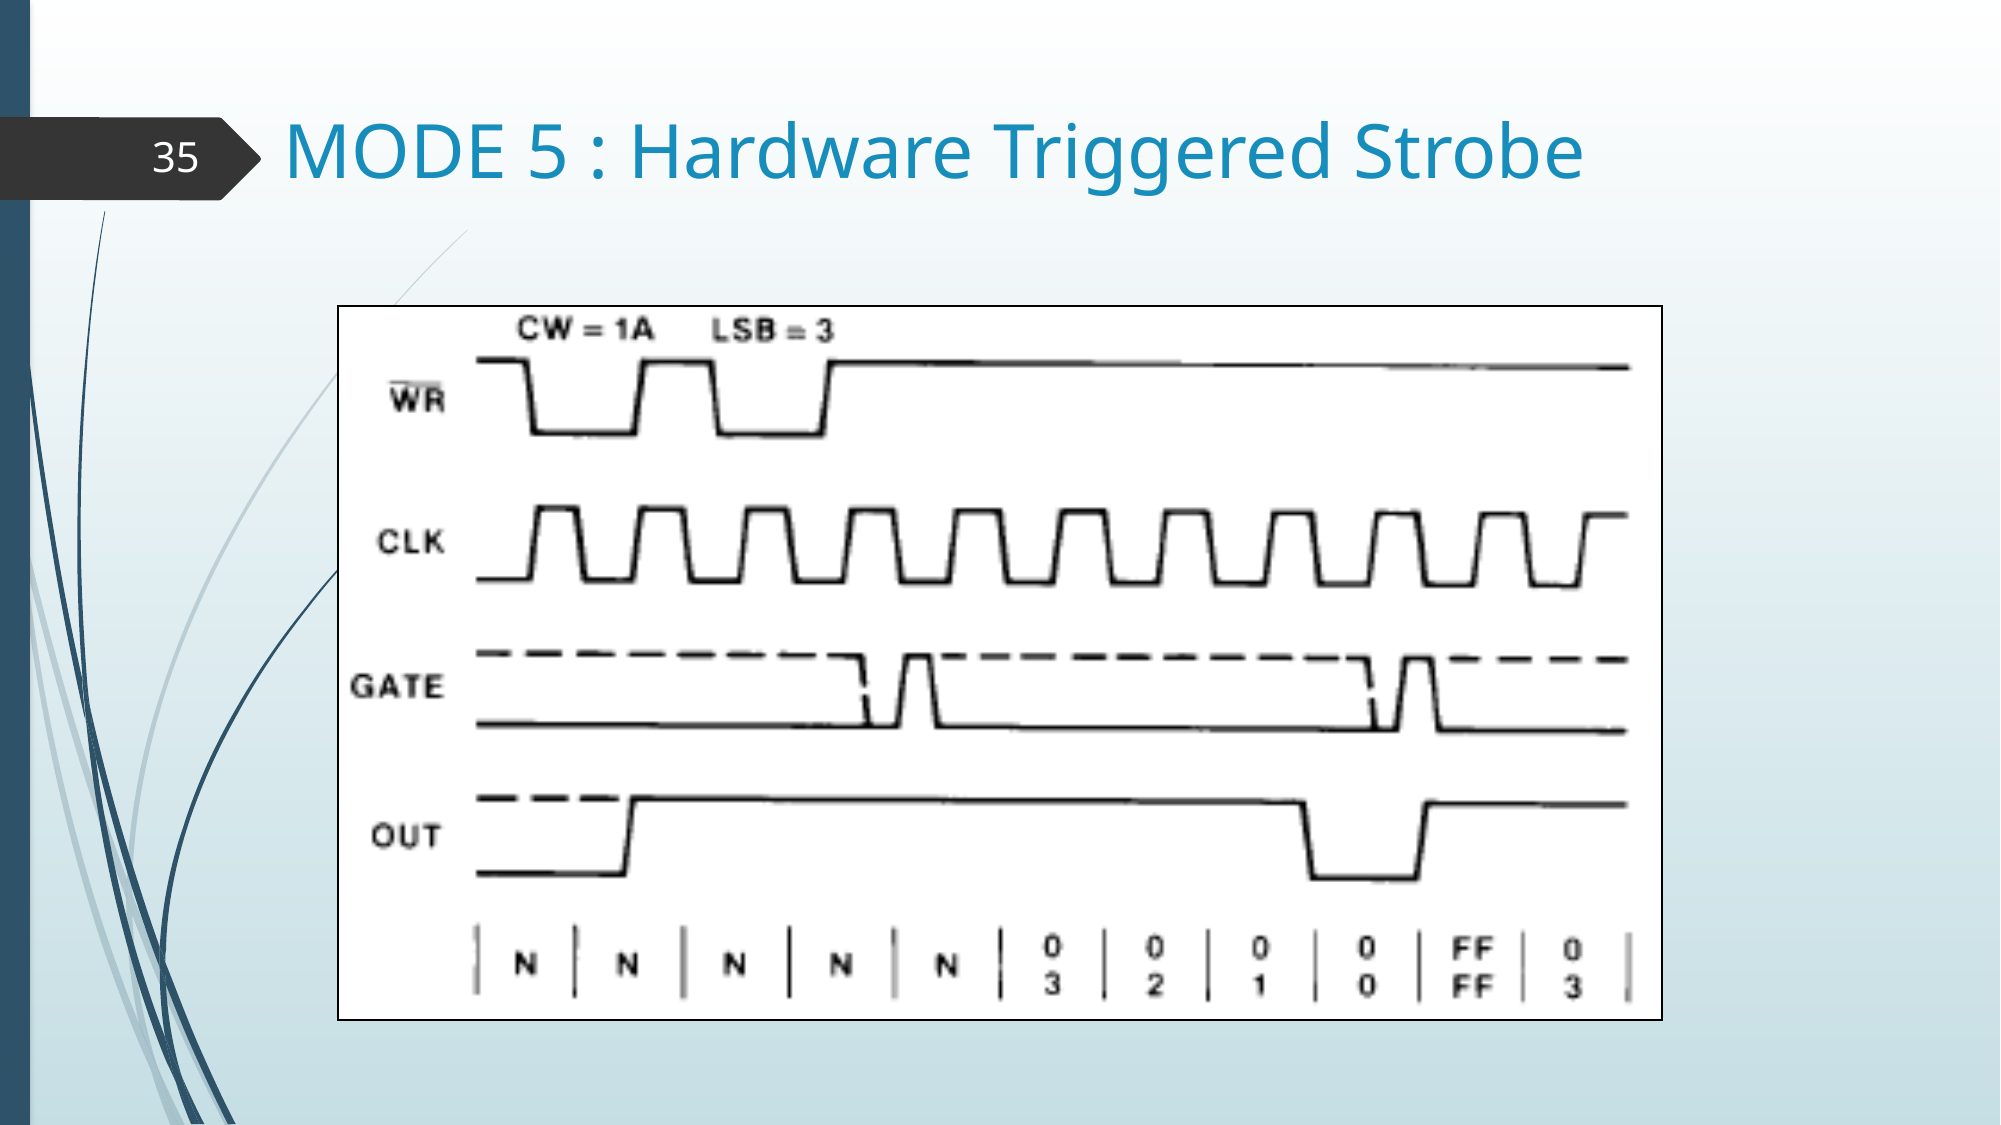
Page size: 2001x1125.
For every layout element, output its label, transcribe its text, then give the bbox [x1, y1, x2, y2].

title MODE 5 : Hardware Triggered Strobe [269, 96, 1731, 307]
picture [338, 306, 1662, 1020]
slide_number 35 [87, 129, 216, 190]
